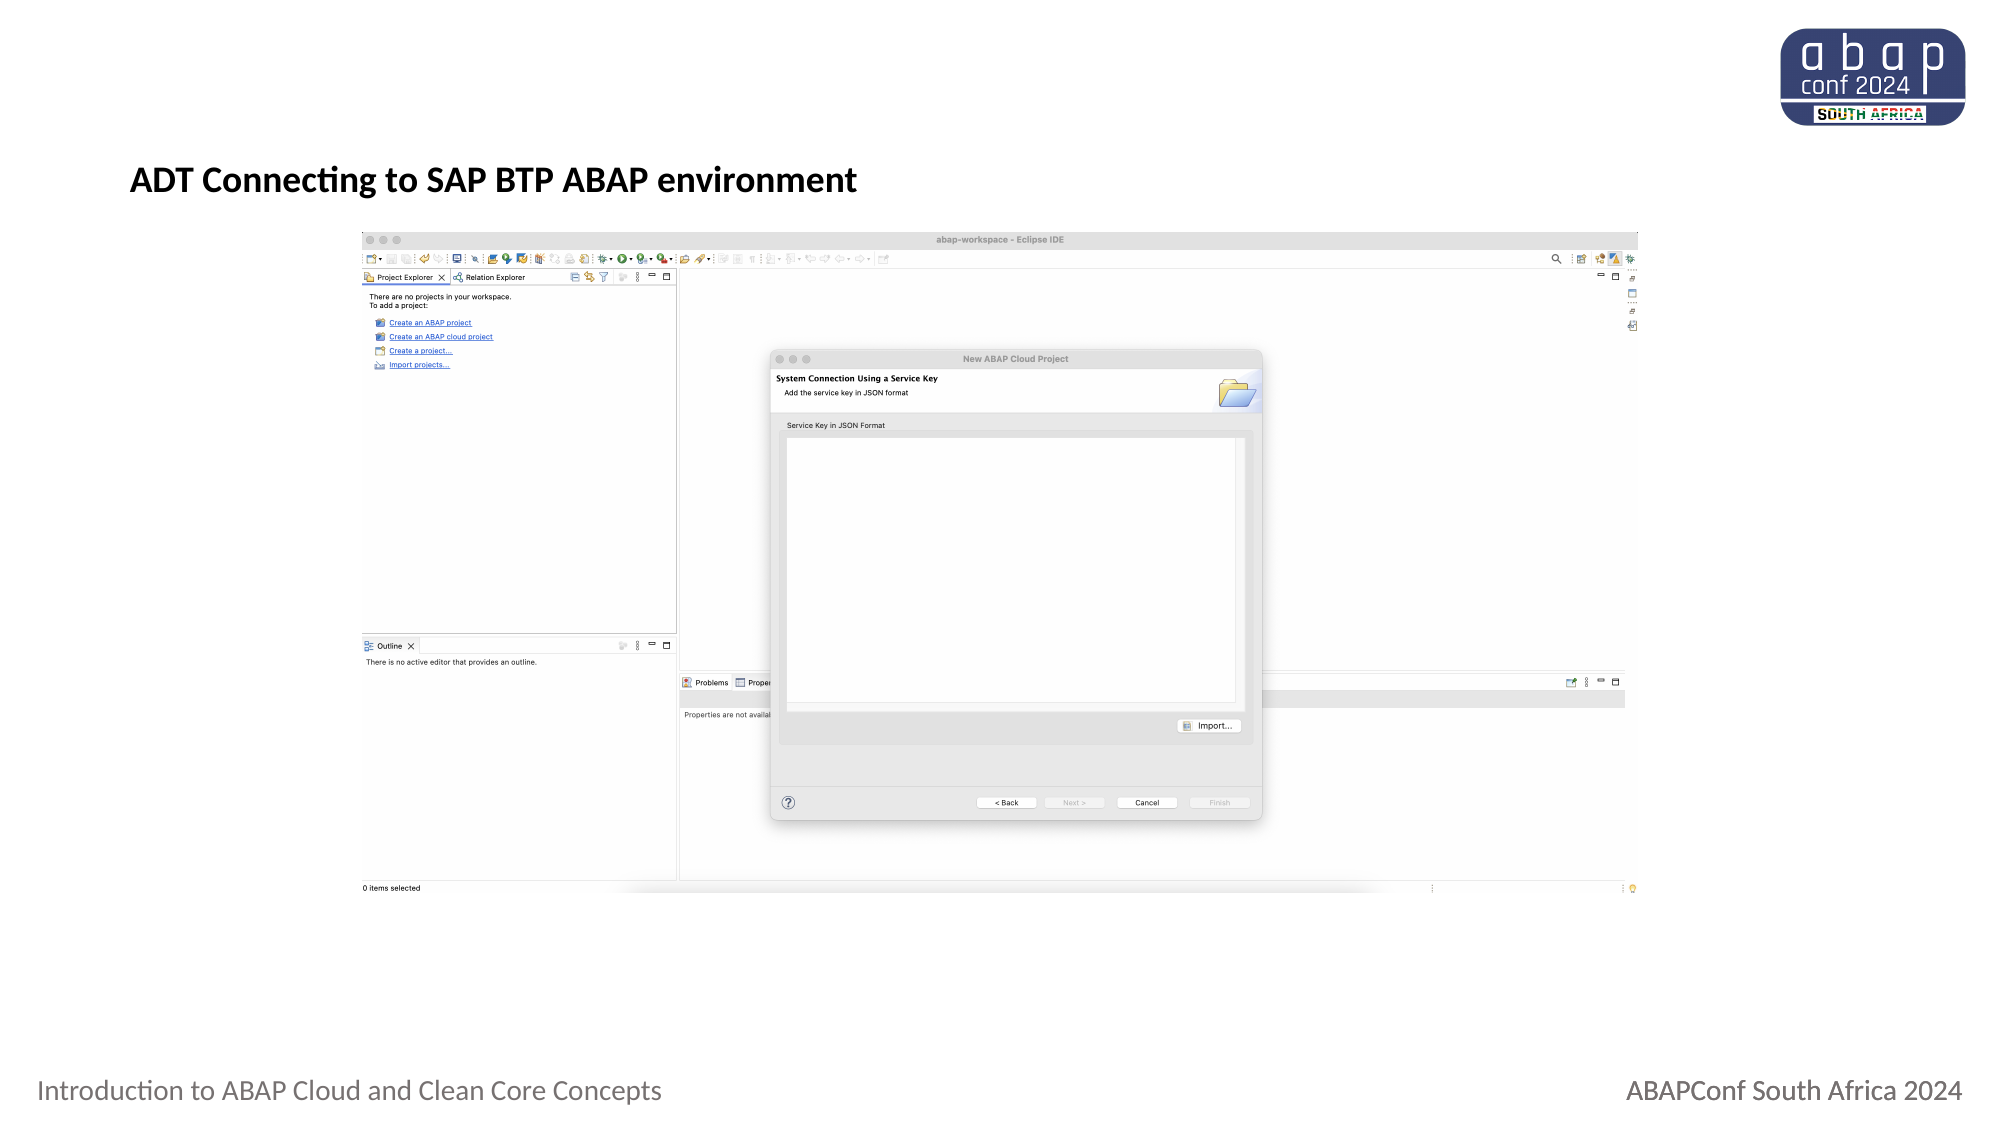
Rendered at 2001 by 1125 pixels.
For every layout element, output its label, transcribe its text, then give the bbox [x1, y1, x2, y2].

text_box Introduction to ABAP Cloud and Clean Core Concepts [22, 1064, 977, 1115]
picture [362, 232, 1638, 893]
text_box ABAPConf South Africa 2024 [977, 1064, 1978, 1115]
title ADT Connecting to SAP BTP ABAP environment [114, 93, 1840, 312]
picture [1767, 22, 1978, 128]
